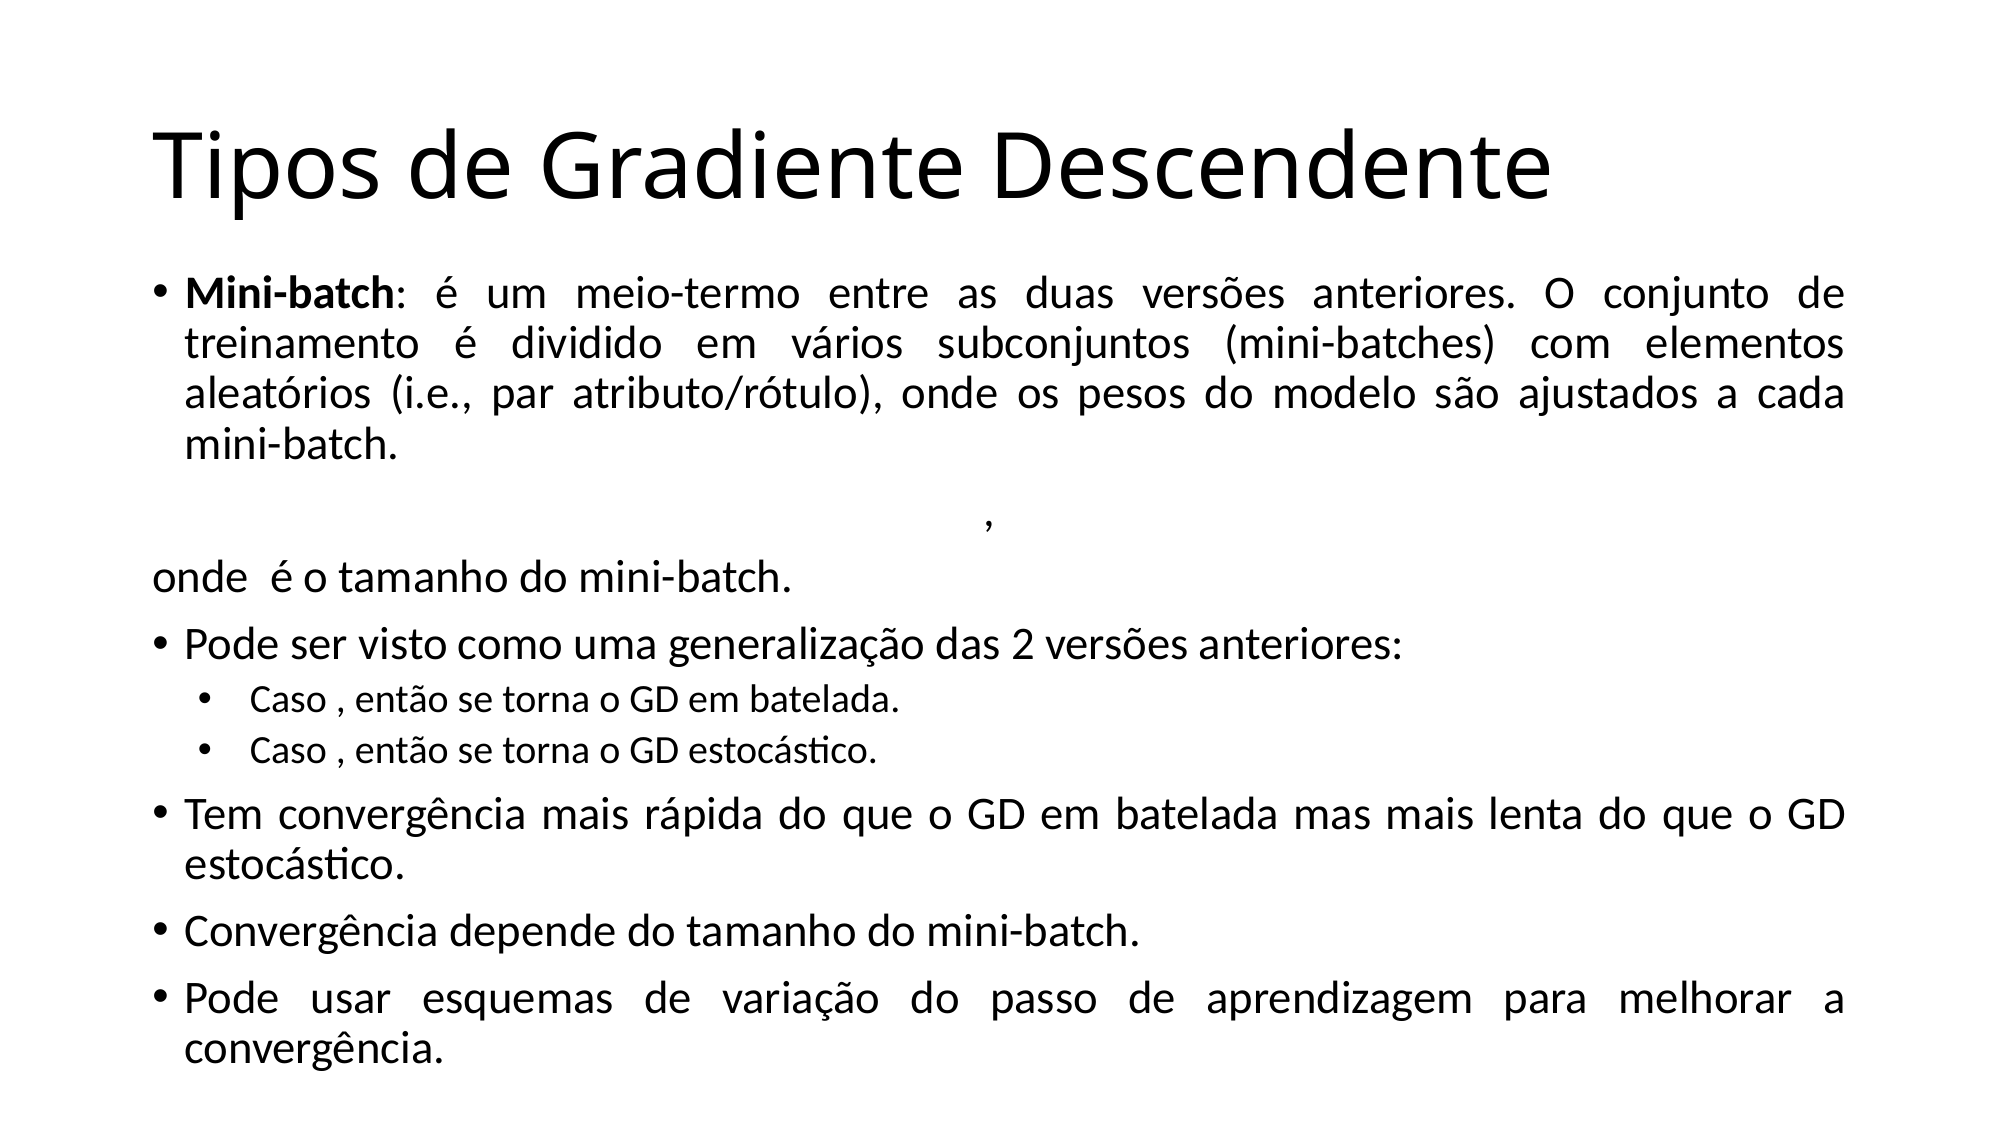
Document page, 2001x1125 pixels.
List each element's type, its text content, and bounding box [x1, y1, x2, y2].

title Tipos de Gradiente Descendente [137, 59, 1863, 278]
